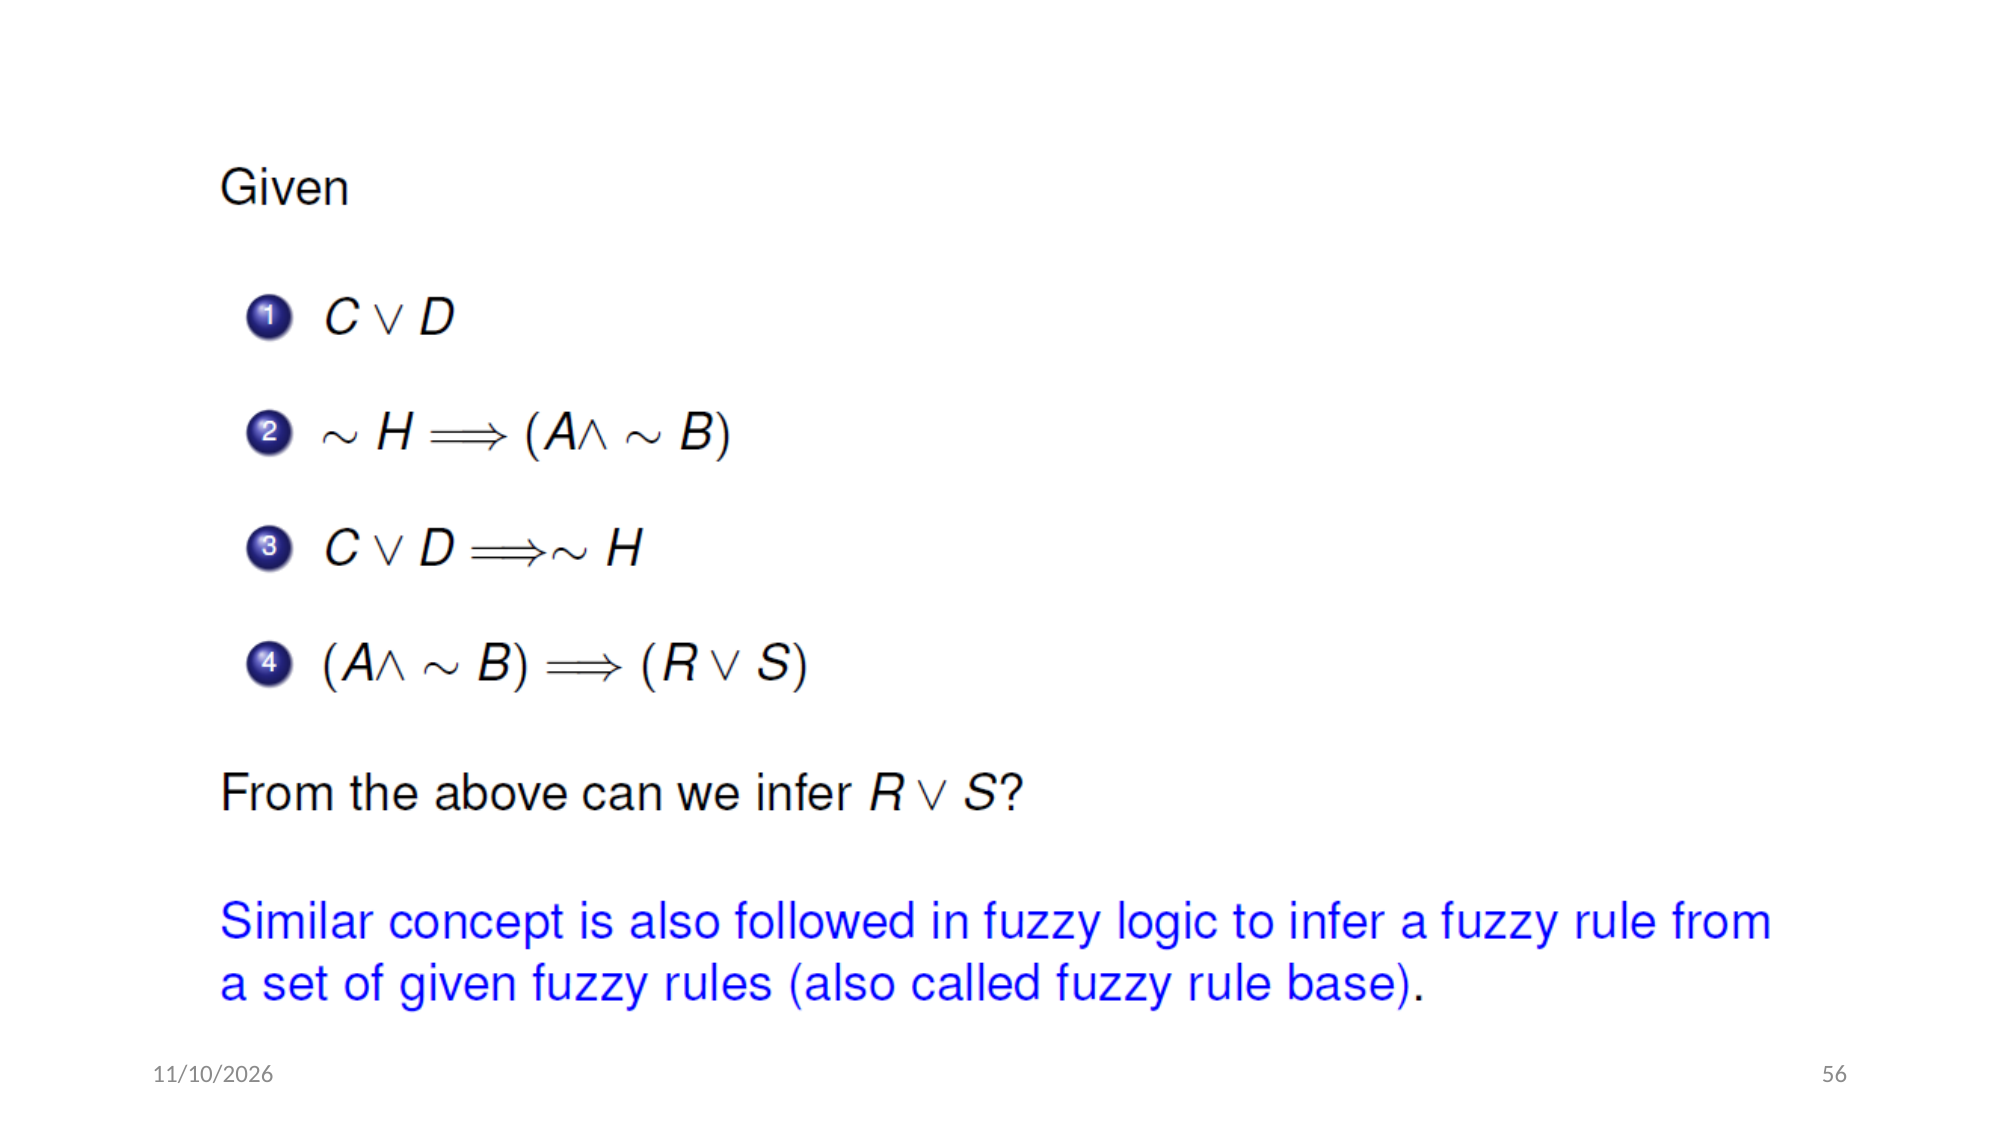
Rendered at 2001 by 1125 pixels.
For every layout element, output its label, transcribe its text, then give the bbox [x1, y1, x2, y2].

picture [200, 107, 1800, 1043]
slide_number 56 [1752, 1042, 1863, 1103]
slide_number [137, 1042, 588, 1103]
